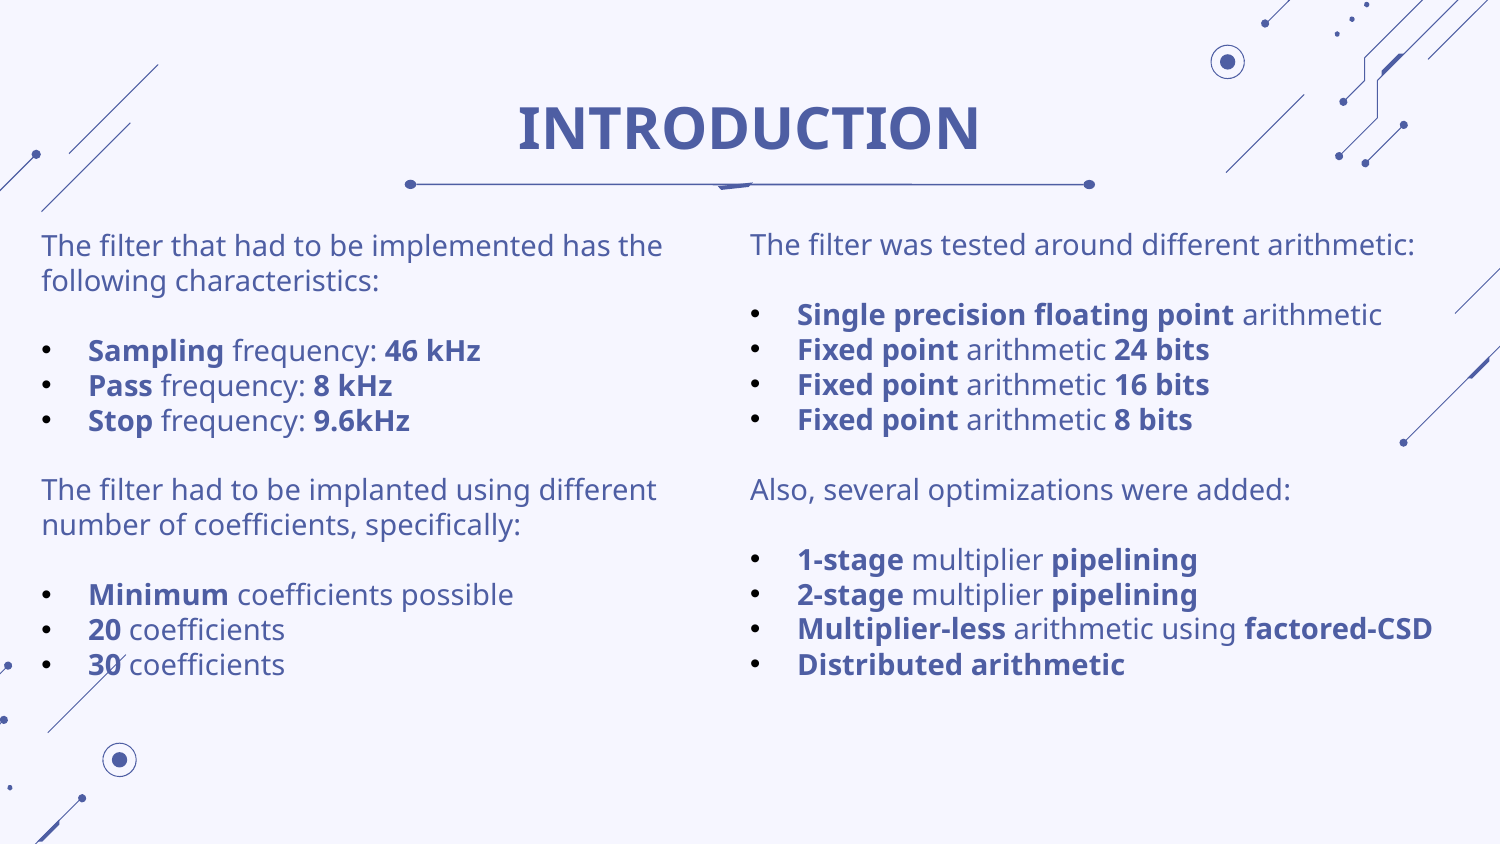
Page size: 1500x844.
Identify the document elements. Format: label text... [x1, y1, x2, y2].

title INTRODUCTION [128, 91, 1372, 186]
text_box The filter that had to be implemented has the following characteristics: Sampling frequency: 46 kHz Pass frequency: 8 kHz Stop frequency: 9.6kHz The filter had to be implanted using different number of coefficients, specifically: Minimum coefficients possible 20 coefficients 30 coefficients [26, 219, 736, 759]
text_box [1210, 0, 1500, 174]
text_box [404, 168, 1096, 201]
text_box The filter was tested around different arithmetic: Single precision floating point arithmetic Fixed point arithmetic 24 bits Fixed point arithmetic 16 bits Fixed point arithmetic 8 bits Also, several optimizations were added: 1-stage multiplier pipelining 2-stage multiplier pipelining Multiplier-less arithmetic using factored-CSD Distributed arithmetic [735, 218, 1500, 724]
